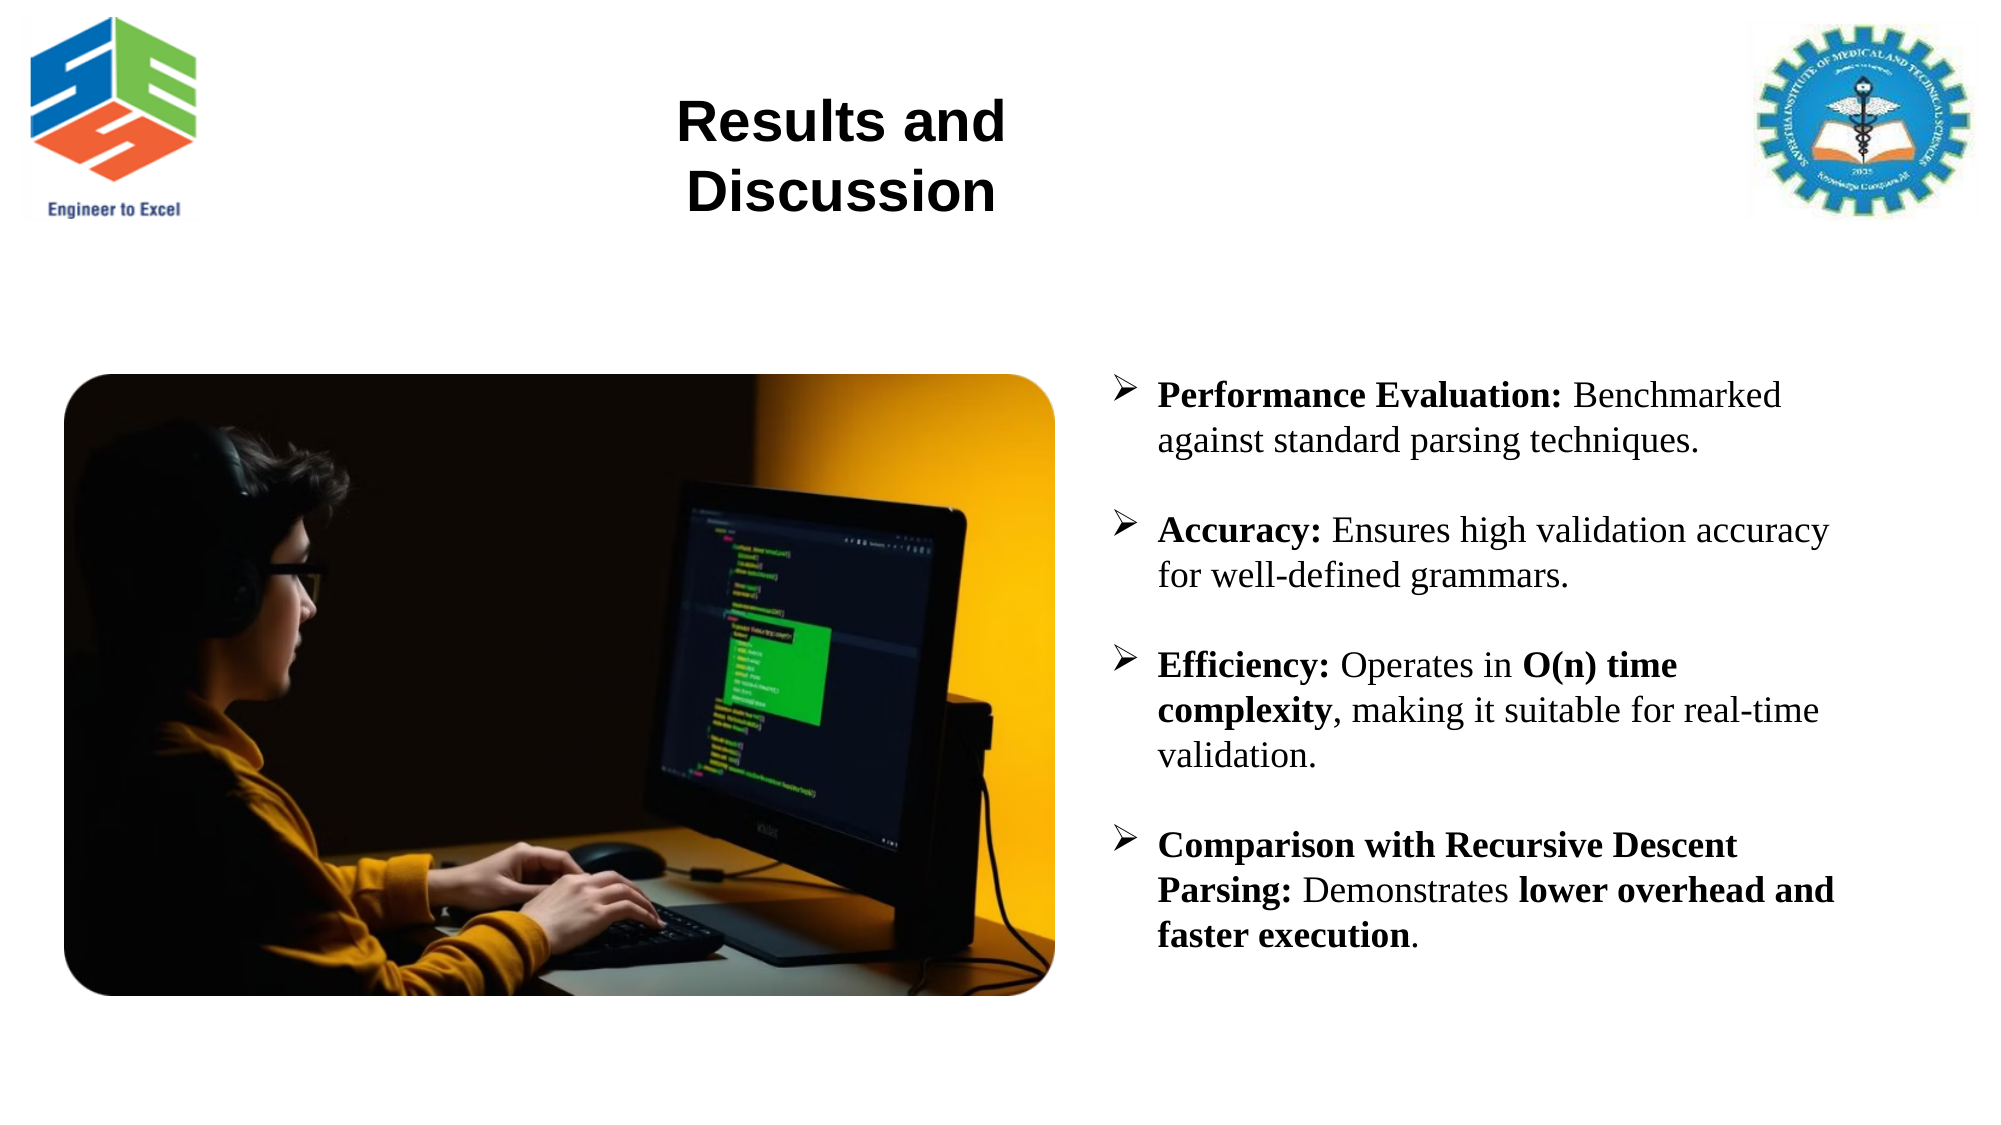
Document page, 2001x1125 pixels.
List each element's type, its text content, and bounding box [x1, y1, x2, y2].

text_box Results and Discussion [552, 76, 1133, 231]
picture [21, 17, 200, 221]
picture [1745, 20, 1979, 221]
picture [63, 374, 1055, 996]
text_box Performance Evaluation: Benchmarked against standard parsing techniques. Accuracy: Ensures high validation accuracy for well-defined grammars. Efficiency: Operates in O(n) time complexity, making it suitable for real-time validation. Comparison with Recursive Descent Parsing: Demonstrates lower overhead and faster execution. [1096, 362, 1887, 963]
